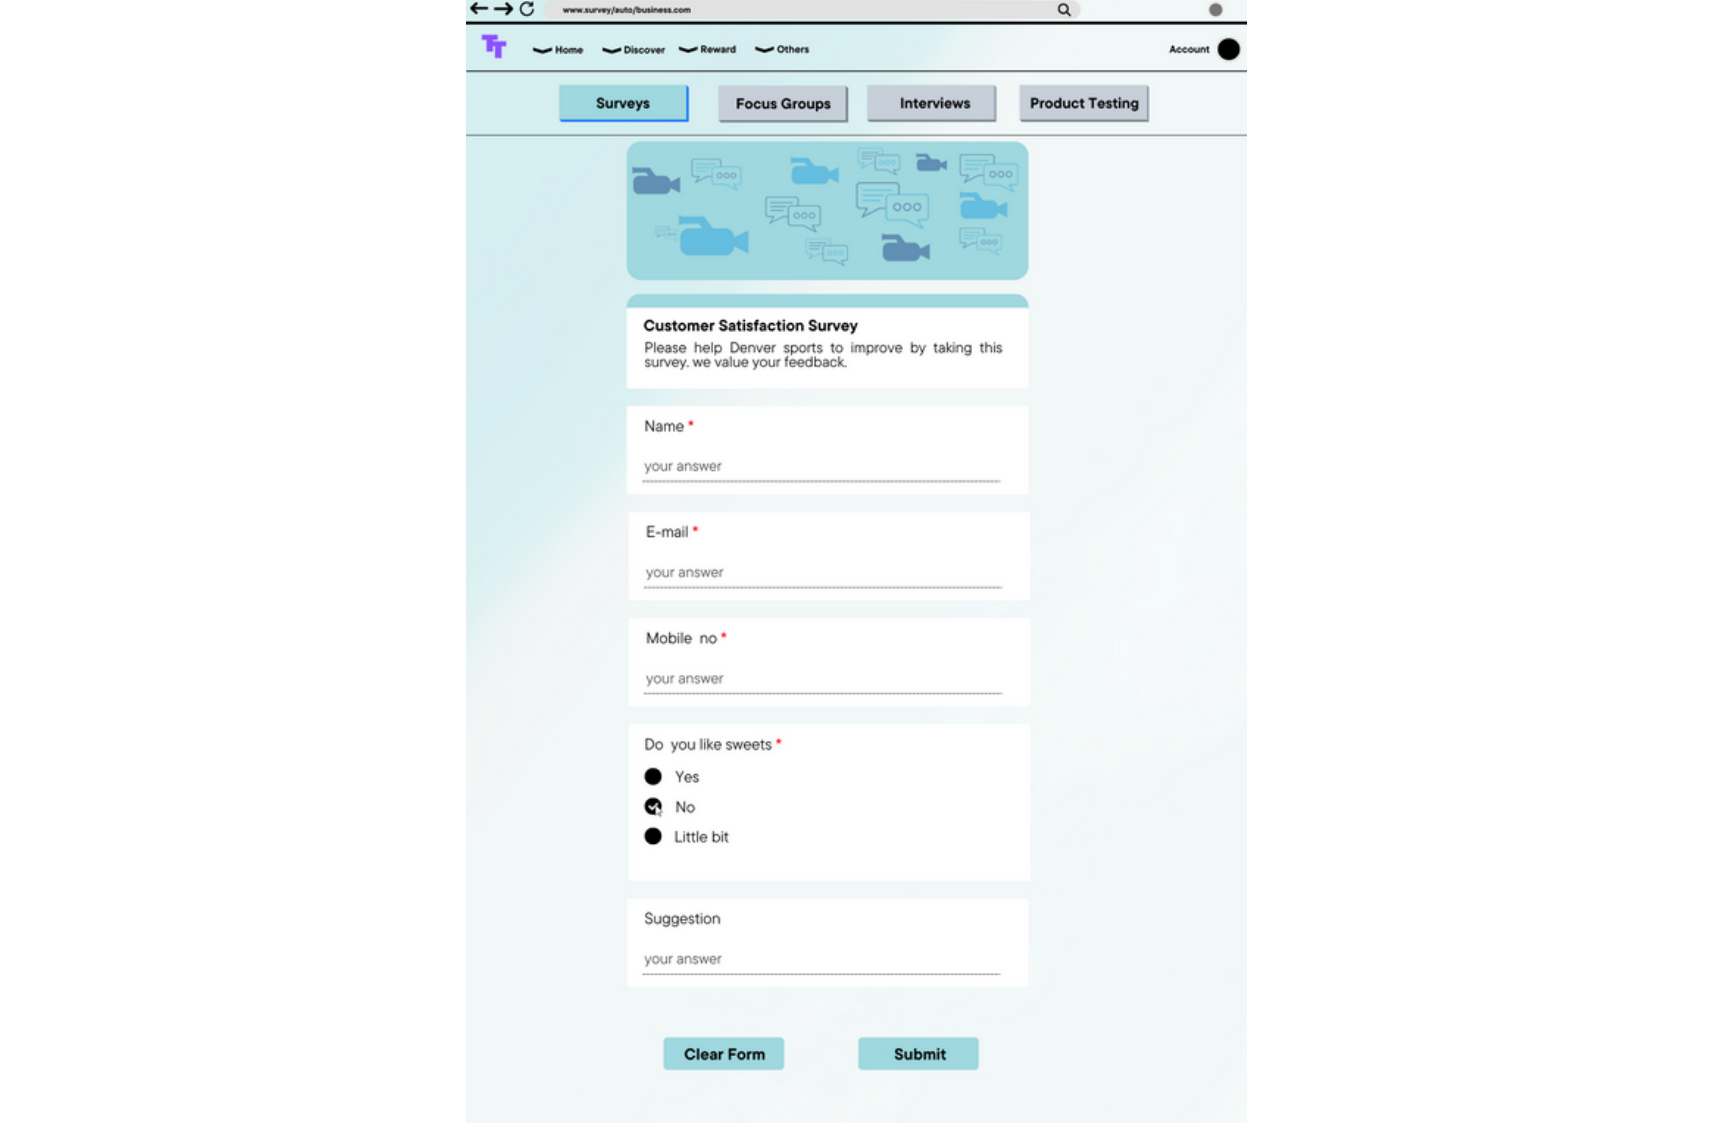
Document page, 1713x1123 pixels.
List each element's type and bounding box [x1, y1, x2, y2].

picture [466, 0, 1247, 1123]
